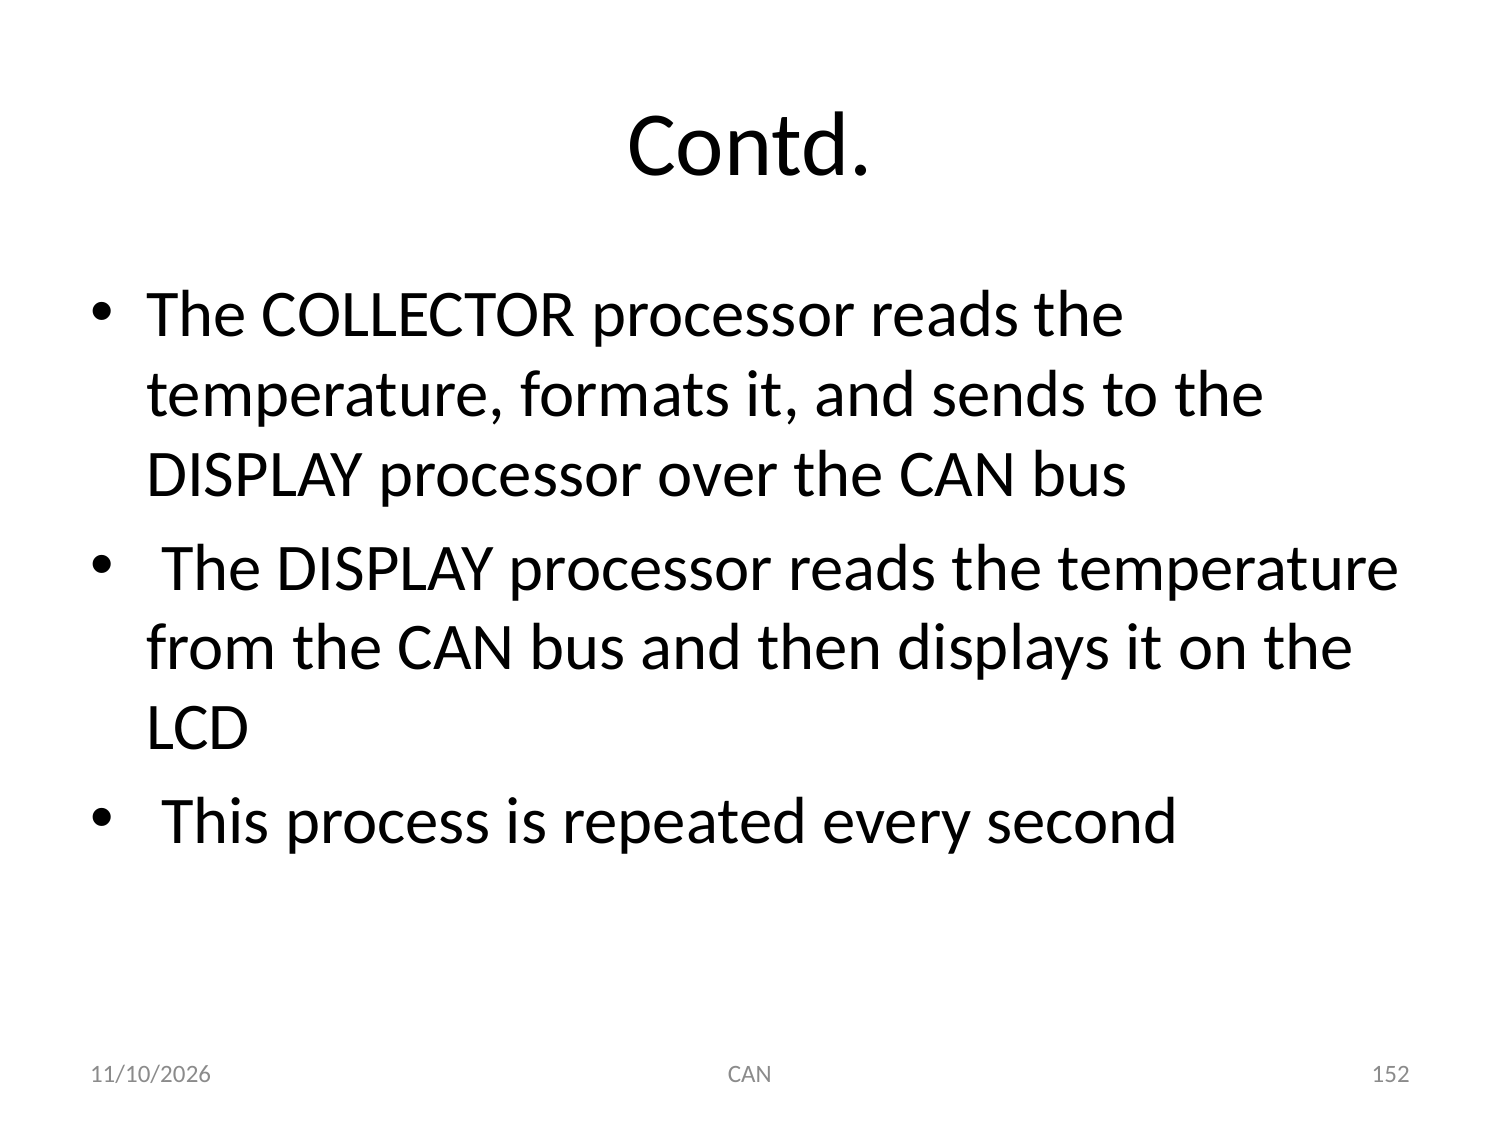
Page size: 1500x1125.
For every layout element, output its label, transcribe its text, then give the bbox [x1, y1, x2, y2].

list The COLLECTOR processor reads the temperature, formats it, and sends to the DISPLAY processor over the CAN bus The DISPLAY processor reads the temperature from the CAN bus and then displays it on the LCD This process is repeated every second [75, 262, 1425, 1005]
slide_number 152 [1074, 1042, 1425, 1103]
footer CAN [512, 1042, 988, 1103]
title Contd. [75, 45, 1425, 233]
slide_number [75, 1042, 425, 1103]
